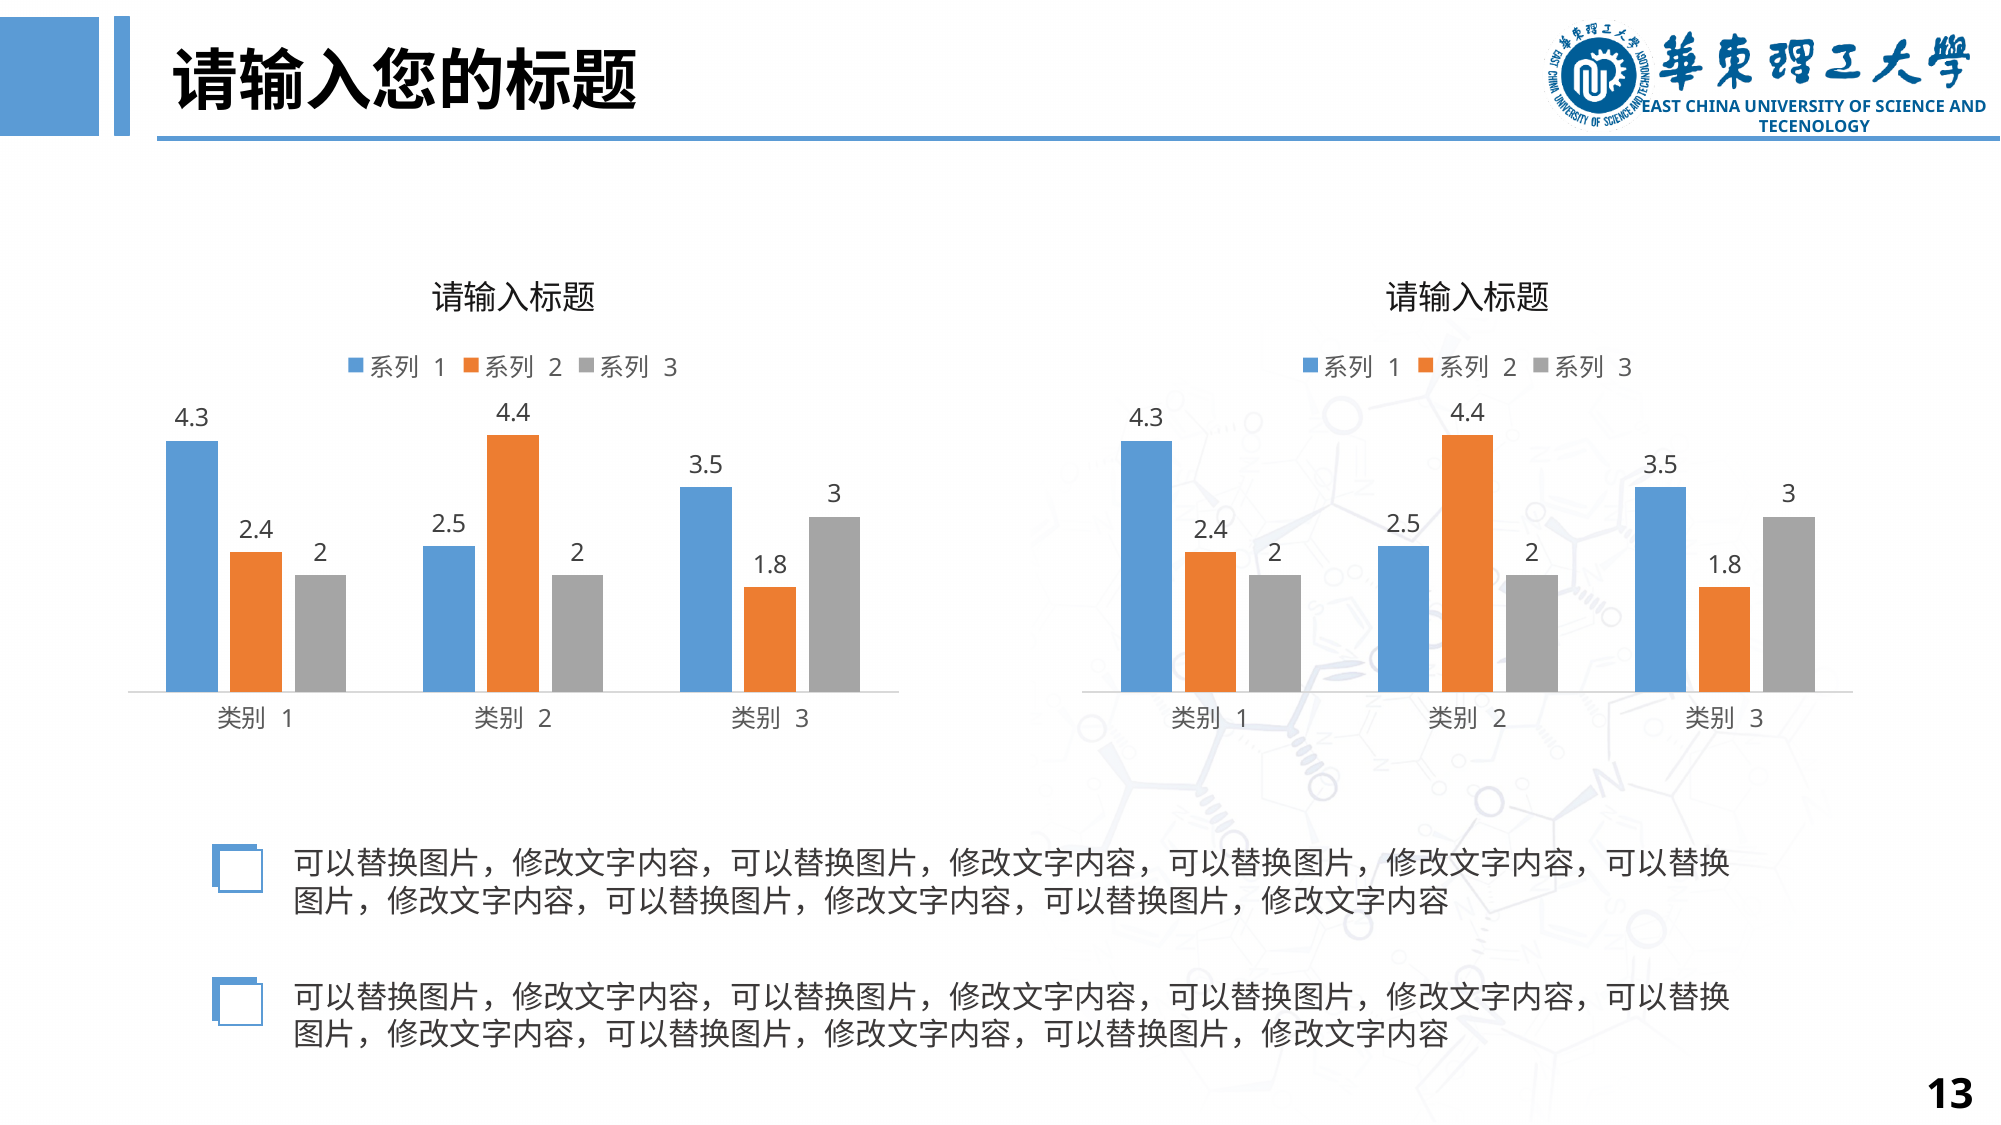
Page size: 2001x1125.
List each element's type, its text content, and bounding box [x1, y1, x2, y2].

picture [1542, 18, 1655, 132]
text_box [212, 969, 1777, 1061]
text_box 请输入您的标题 [156, 30, 654, 126]
chart [111, 244, 915, 746]
picture [1659, 31, 1970, 91]
chart [1065, 244, 1870, 746]
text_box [212, 836, 1777, 927]
